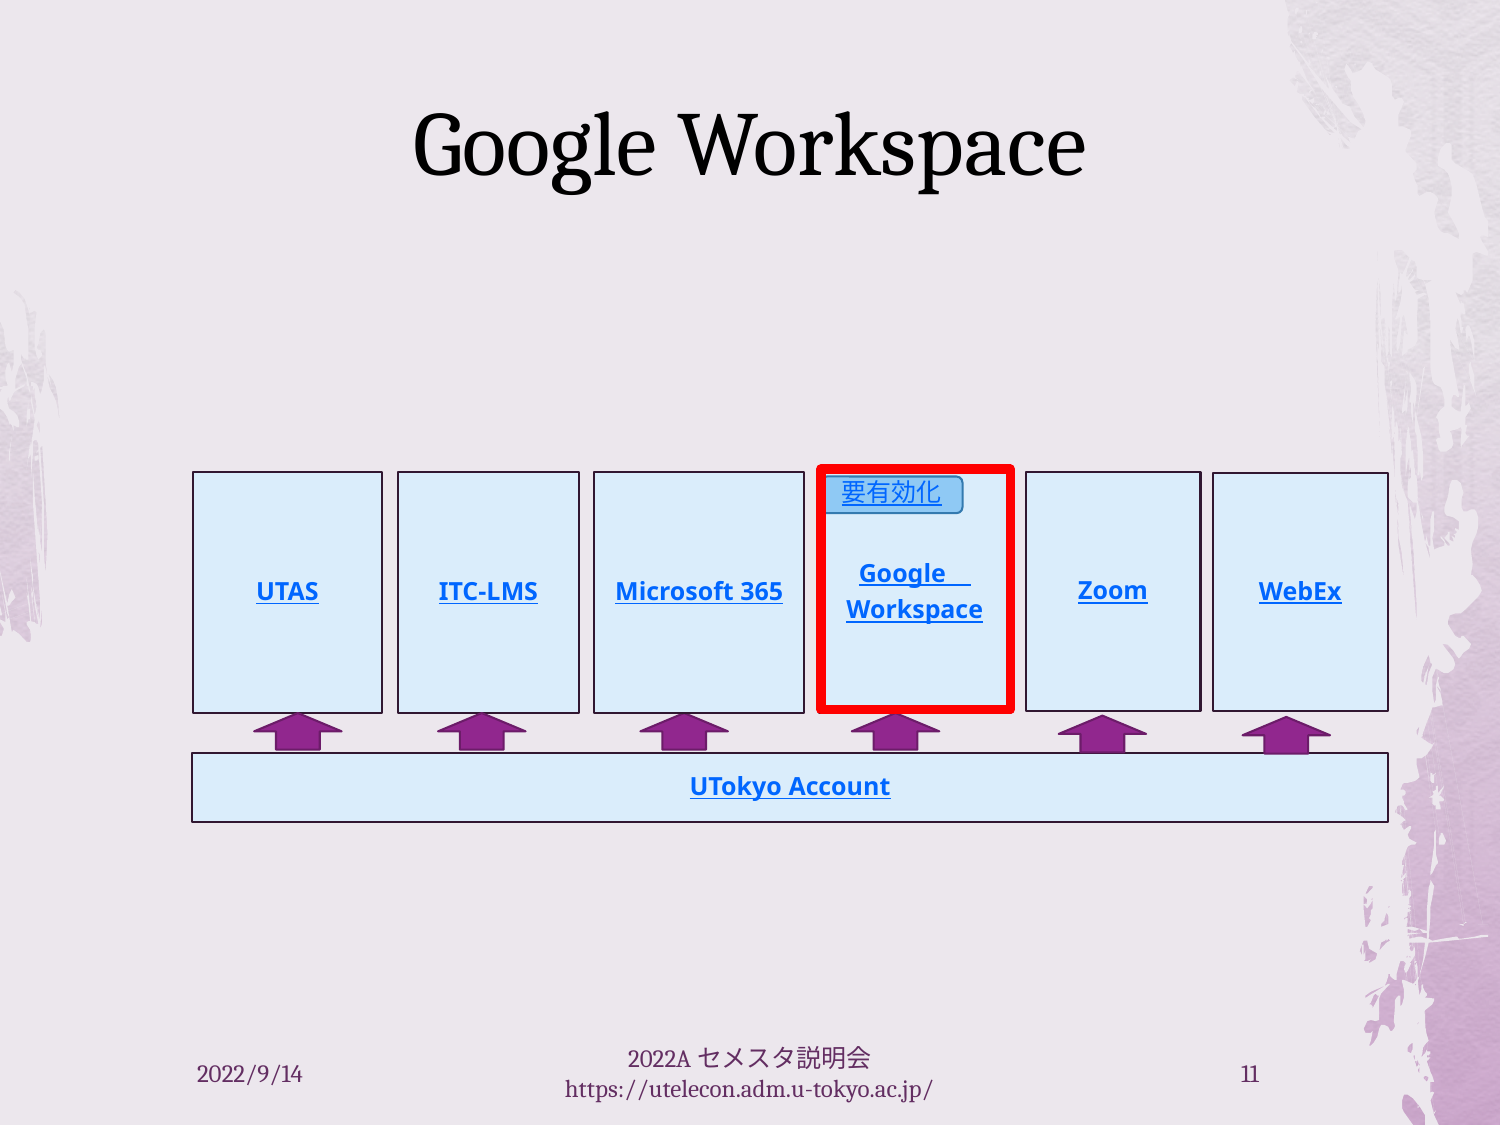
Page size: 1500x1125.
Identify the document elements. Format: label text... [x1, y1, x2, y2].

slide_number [75, 1042, 425, 1103]
title Google Workspace [75, 45, 1425, 233]
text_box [192, 472, 1388, 823]
slide_number 11 [1074, 1042, 1425, 1103]
footer 2022Aセメスタ説明会 https://utelecon.adm.u-tokyo.ac.jp/ [512, 1042, 988, 1103]
